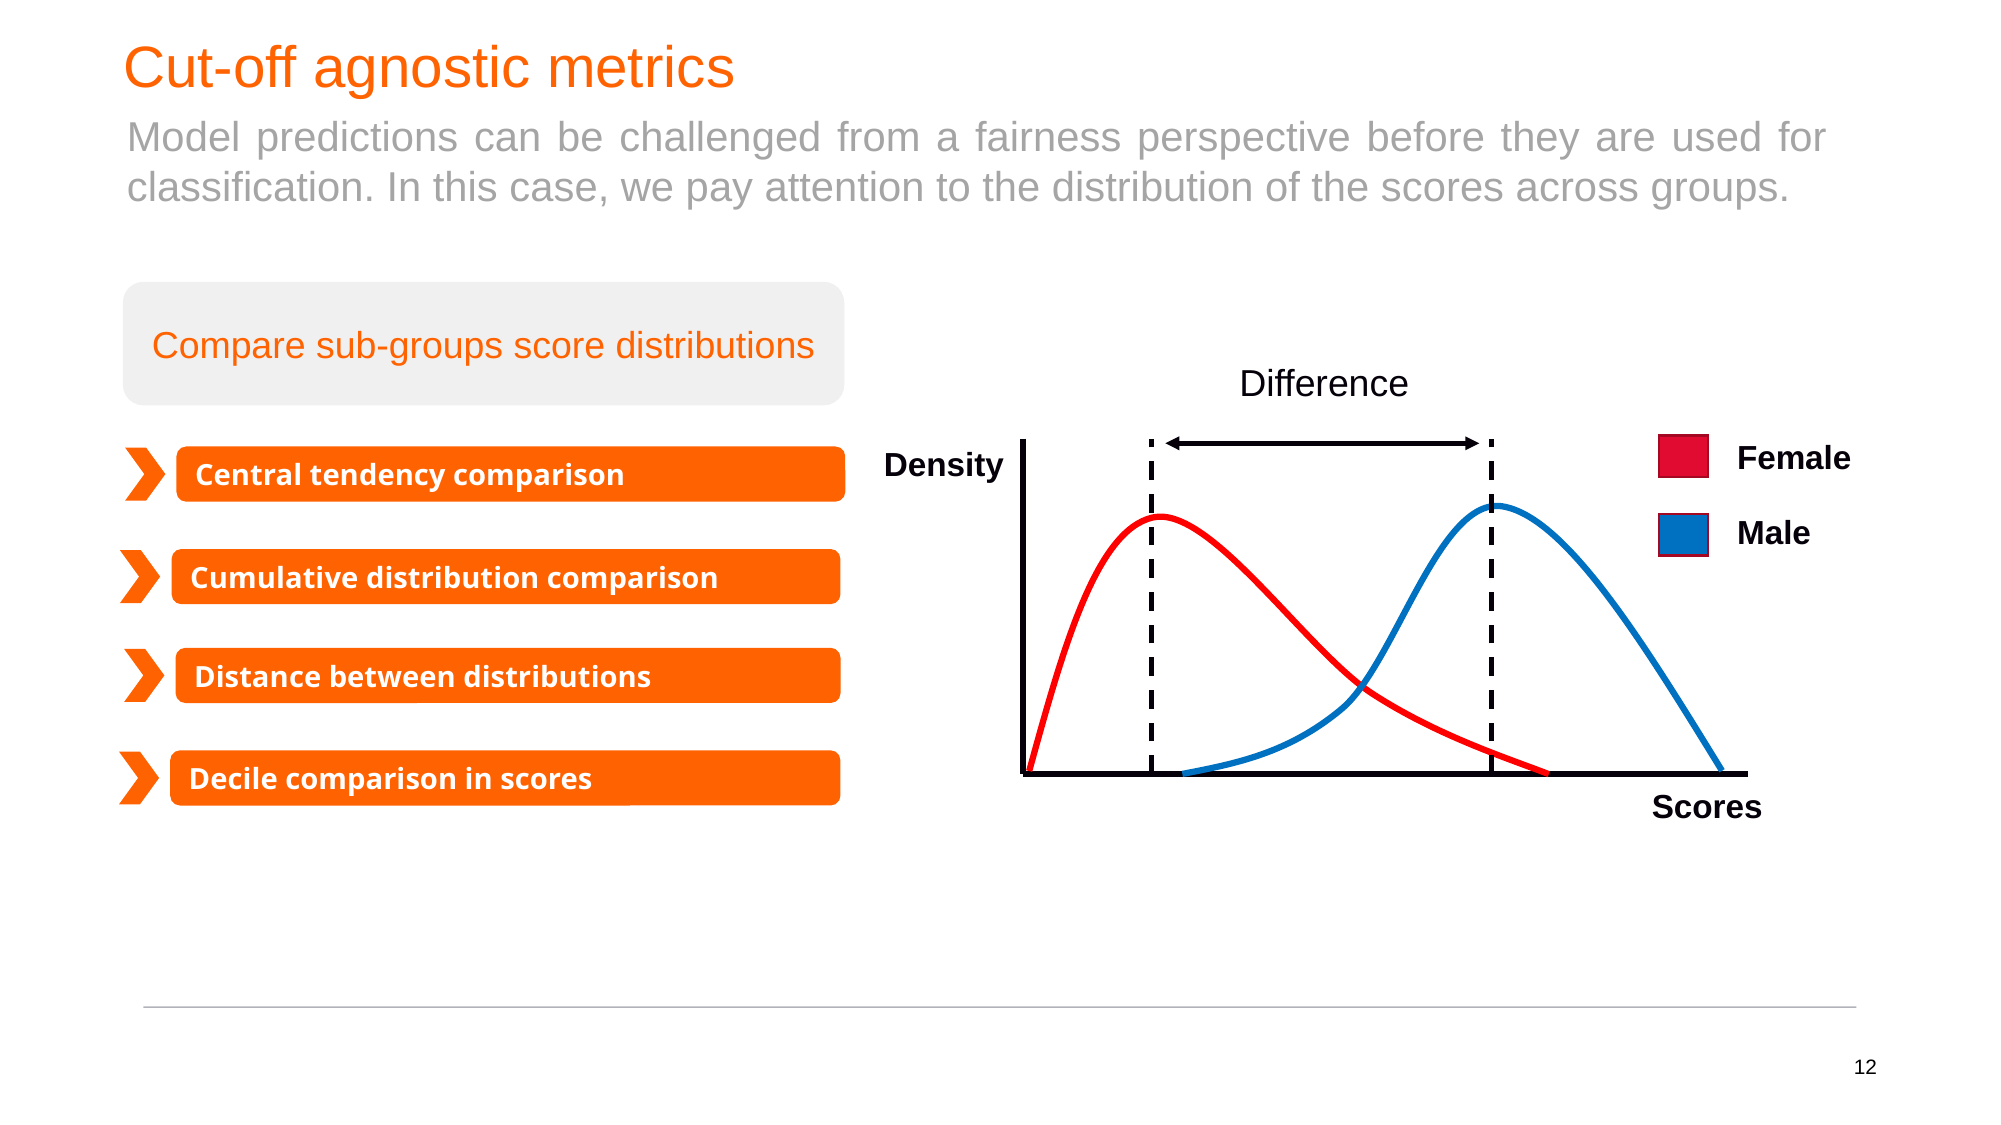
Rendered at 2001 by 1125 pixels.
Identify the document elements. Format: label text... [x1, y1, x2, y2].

text_box Distance between distributions [176, 648, 840, 702]
text_box 12 [1810, 1050, 1892, 1082]
text_box [127, 448, 165, 500]
text_box Difference [1182, 350, 1466, 411]
text_box [1155, 516, 1361, 772]
text_box Model predictions can be challenged from a fairness perspective before they are used for classification. In this case, we pay attention to the distribution of the scores across groups. [120, 103, 1834, 216]
text_box [1029, 519, 1147, 772]
text_box Female [1721, 428, 1893, 484]
text_box [1496, 505, 1723, 773]
text_box Cumulative distribution comparison [172, 550, 840, 604]
text_box Central tendency comparison [177, 447, 845, 501]
title Cut-off agnostic metrics [108, 1, 1893, 136]
text_box Decile comparison in scores [171, 751, 840, 805]
text_box Density [868, 435, 1039, 491]
text_box Male [1721, 503, 1893, 559]
text_box [1187, 507, 1487, 773]
text_box [1658, 435, 1709, 478]
text_box [121, 551, 159, 603]
text_box Scores [1636, 777, 1807, 833]
text_box Compare sub-groups score distributions [122, 281, 845, 406]
text_box [120, 752, 158, 804]
text_box [126, 650, 164, 701]
text_box [1658, 513, 1709, 556]
